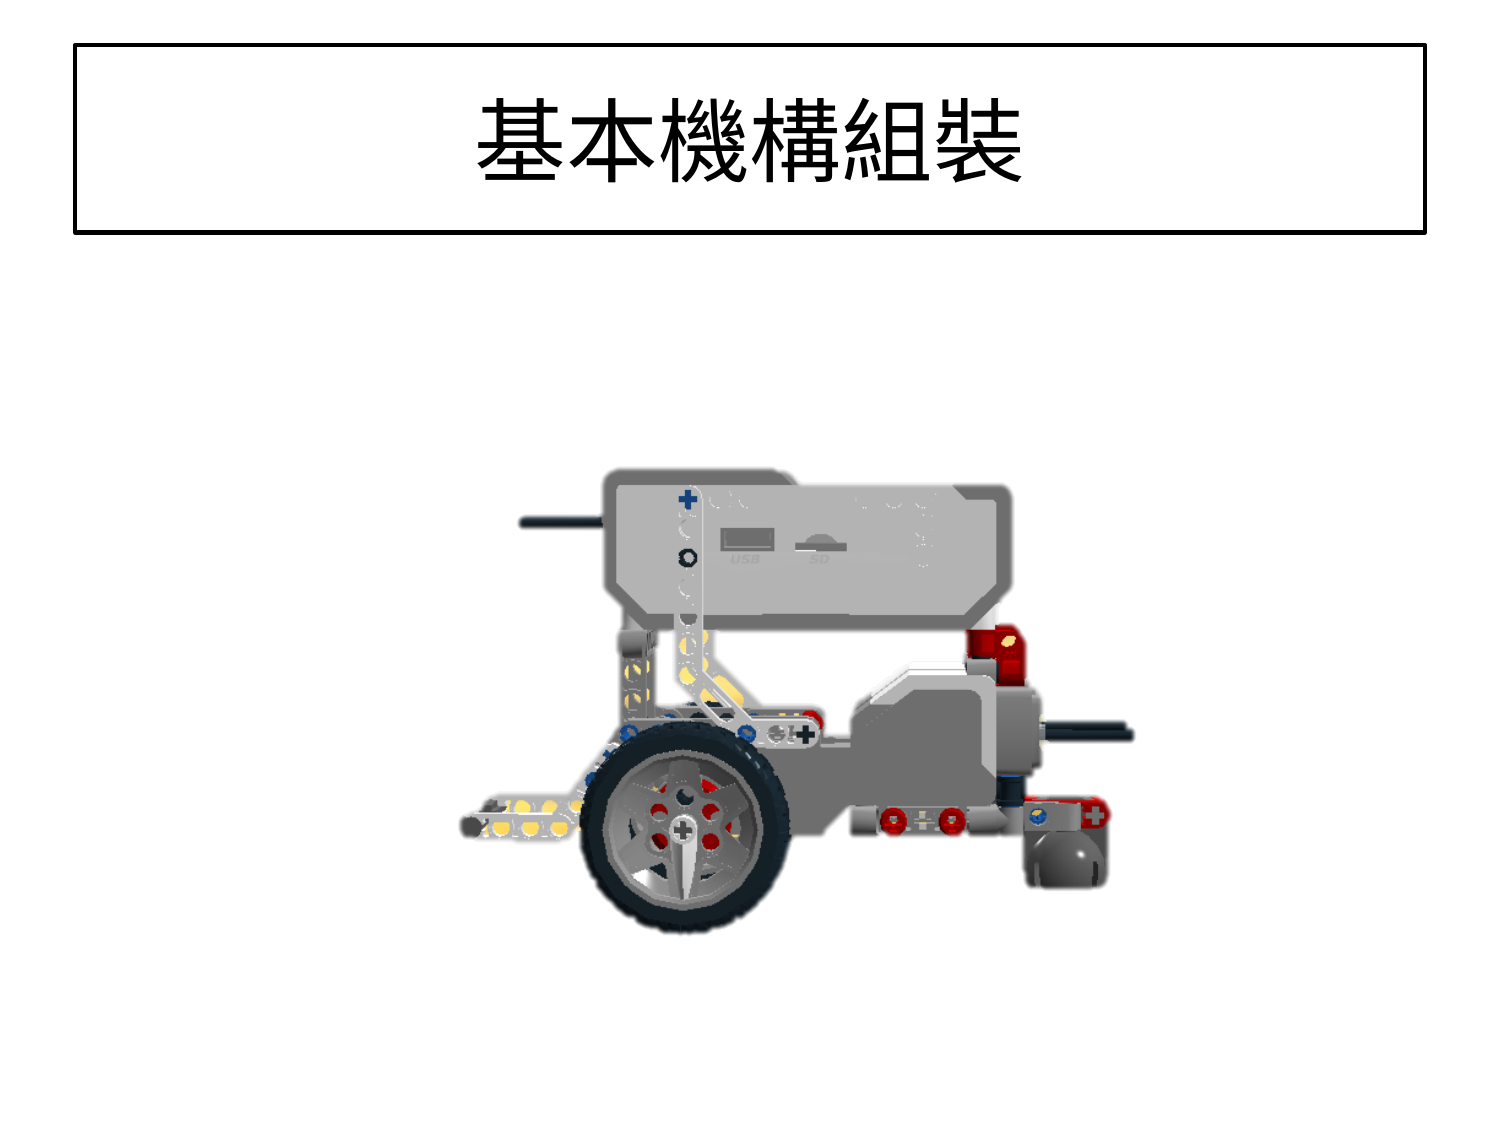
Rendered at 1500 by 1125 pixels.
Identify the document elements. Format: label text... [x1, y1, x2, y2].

title 基本機構組裝 [73, 43, 1427, 135]
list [0, 138, 1500, 1125]
